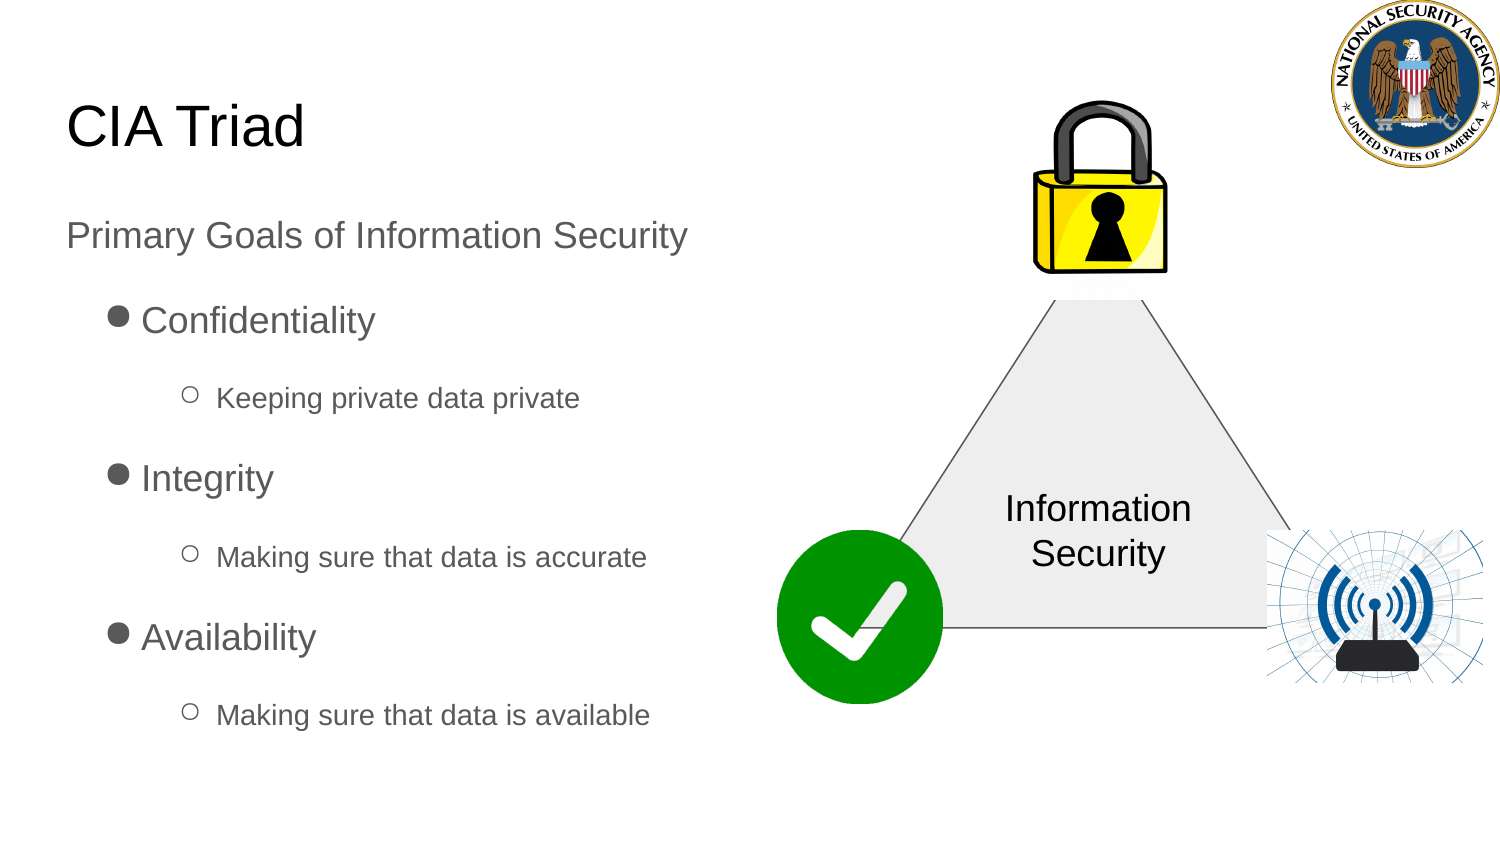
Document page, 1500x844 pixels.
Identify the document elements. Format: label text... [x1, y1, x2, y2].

title CIA Triad [51, 72, 1326, 167]
picture [1267, 530, 1483, 684]
list Primary Goals of Information Security Confidentiality Keeping private data private Integrity Making sure that data is accurate Availability Making sure that data is available [51, 189, 1449, 750]
picture [990, 84, 1207, 300]
text_box Information Security [907, 308, 1290, 628]
picture [776, 530, 943, 704]
picture [1331, 0, 1500, 169]
